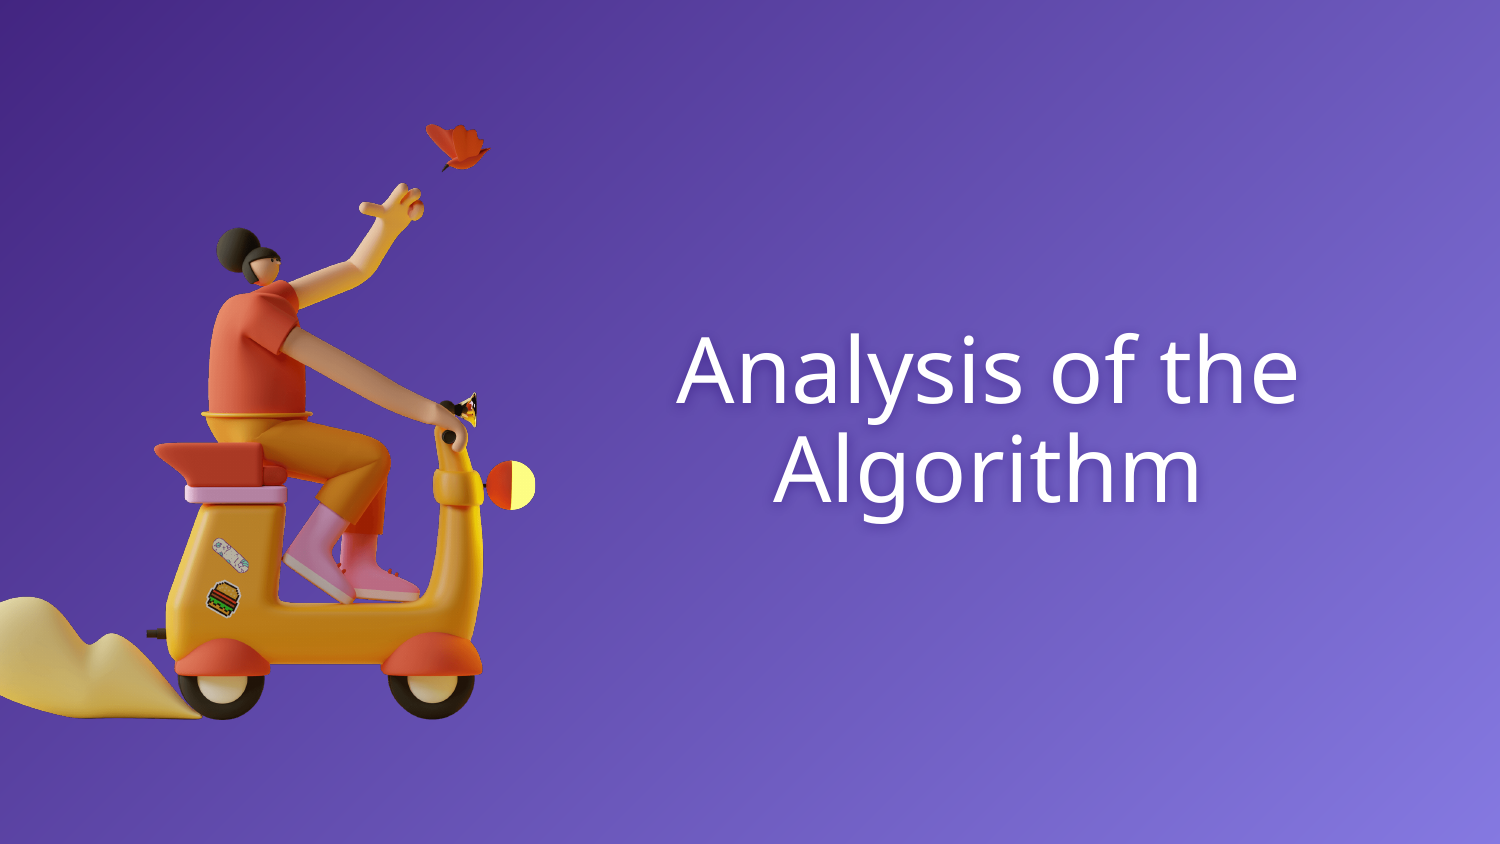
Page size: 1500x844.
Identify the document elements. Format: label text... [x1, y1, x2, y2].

picture [0, 124, 536, 720]
title Analysis of the Algorithm [551, 321, 1427, 523]
